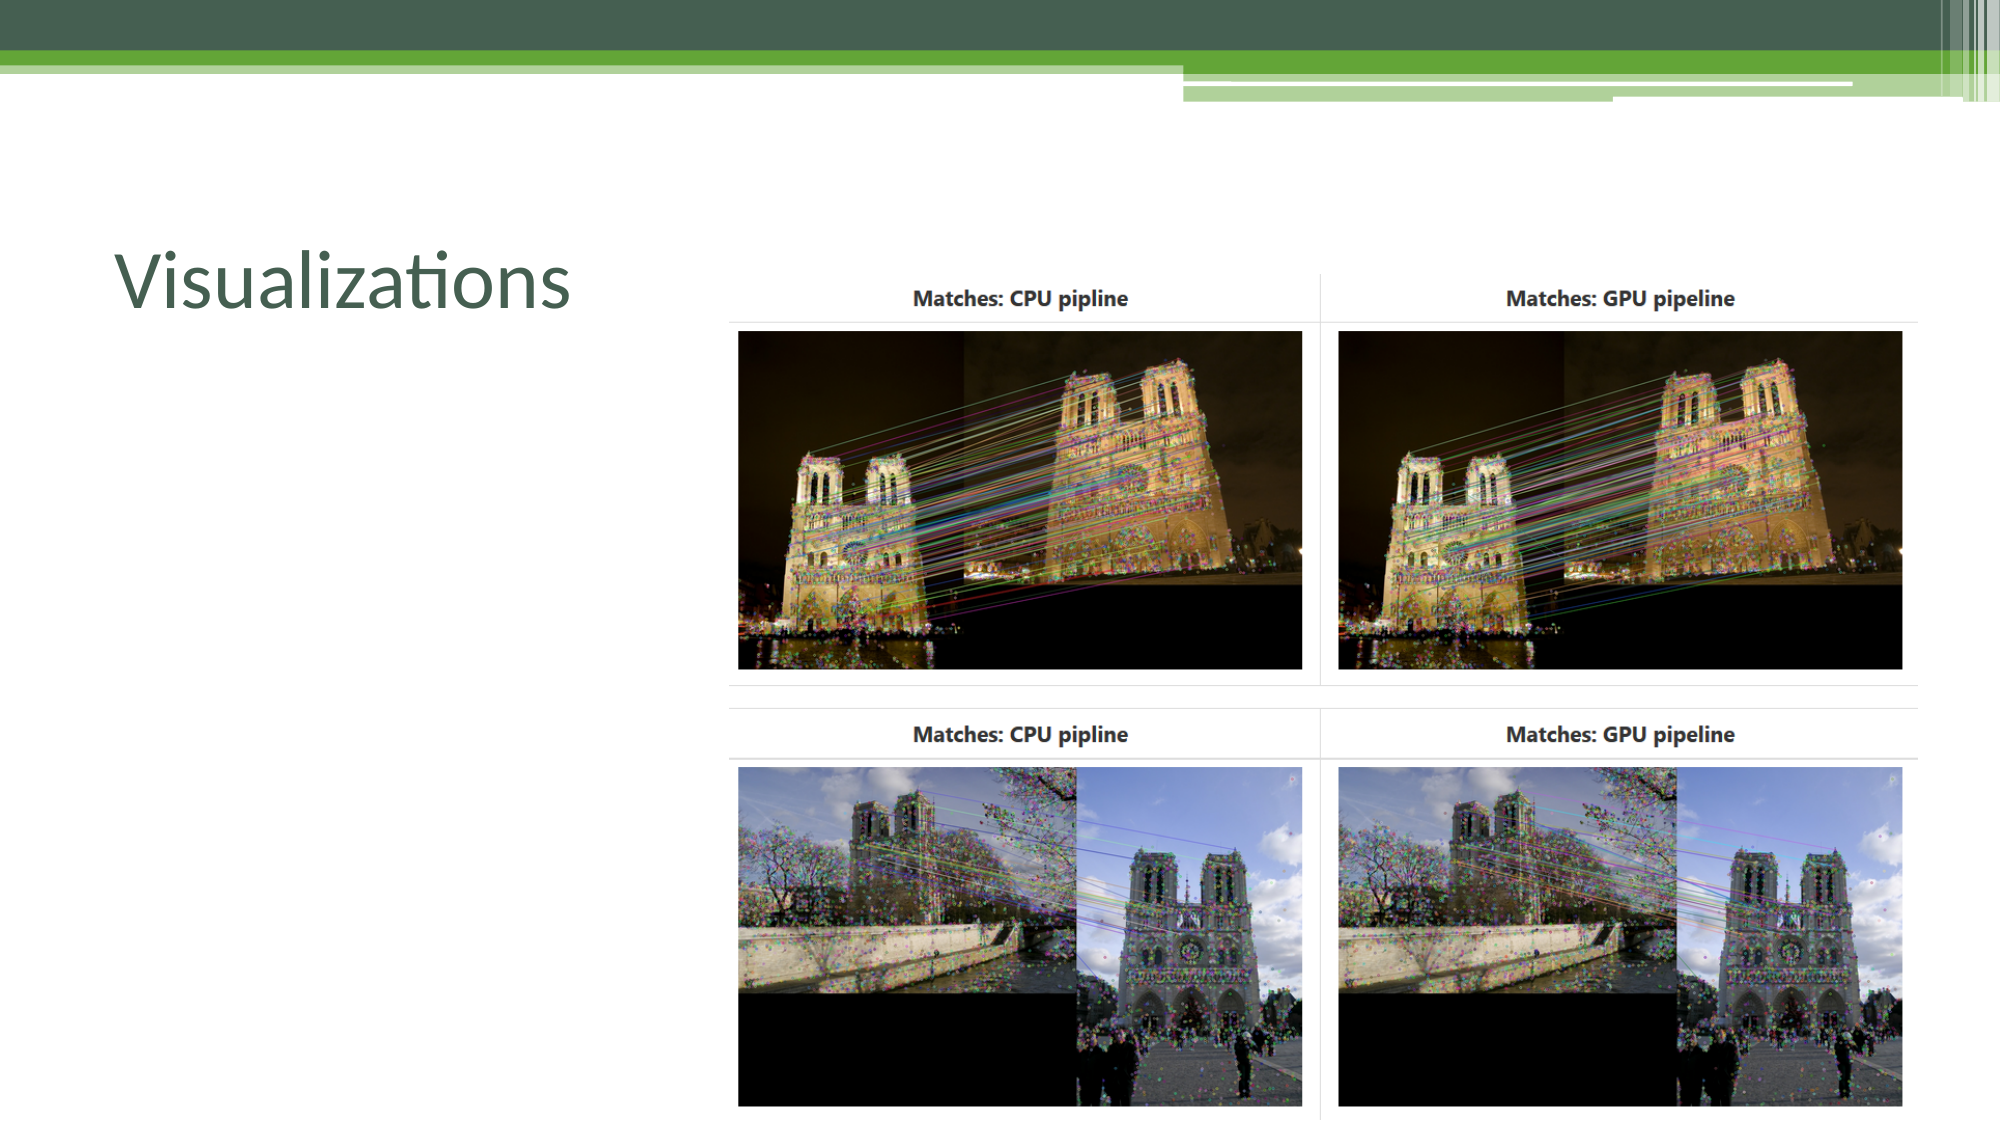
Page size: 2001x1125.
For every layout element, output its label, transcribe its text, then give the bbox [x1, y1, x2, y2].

title Visualizations [99, 187, 1900, 363]
picture [729, 274, 1918, 1120]
